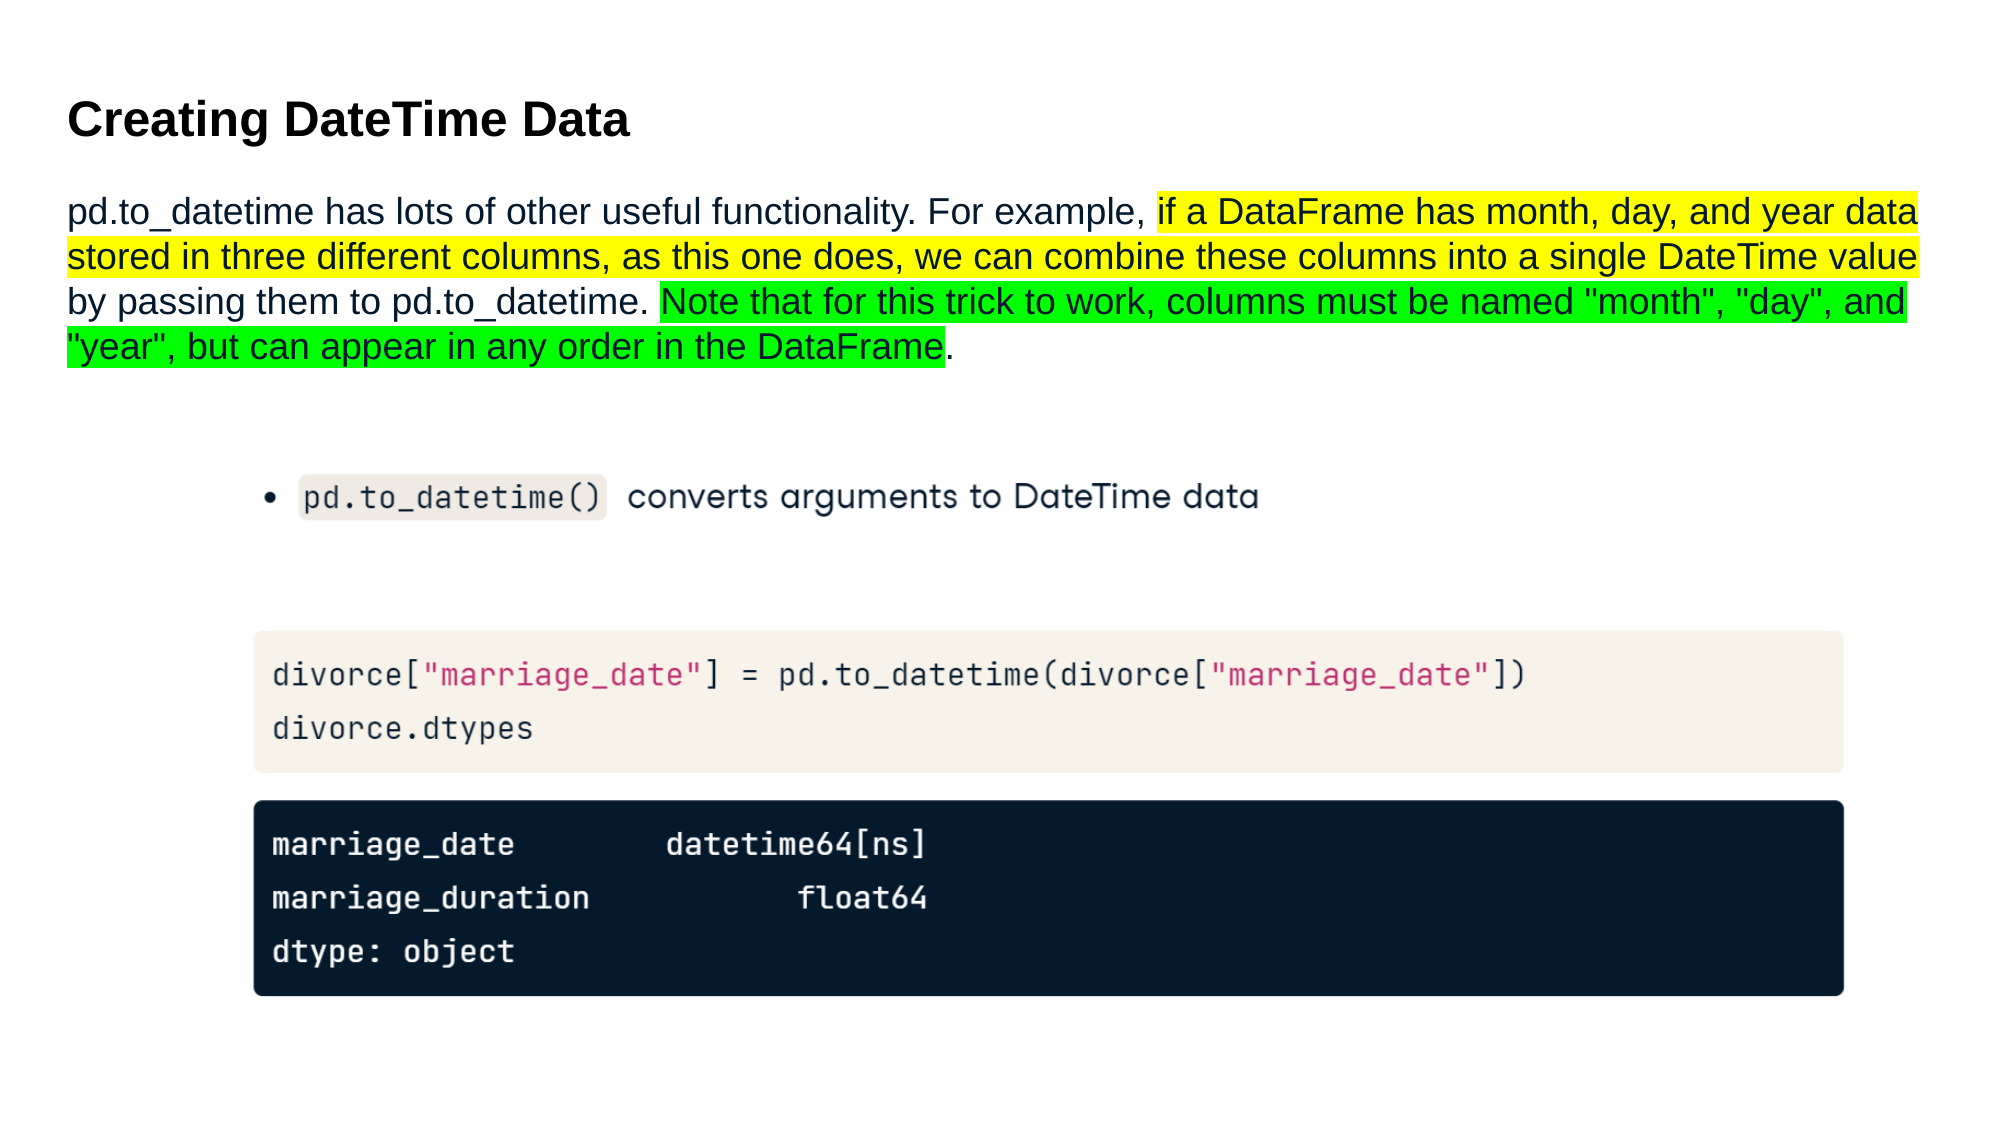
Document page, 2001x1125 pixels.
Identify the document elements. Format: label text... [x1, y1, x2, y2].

text_box pd.to_datetime has lots of other useful functionality. For example, if a DataFrame has month, day, and year data stored in three different columns, as this one does, we can combine these columns into a single DateTime value by passing them to pd.to_datetime. Note that for this trick to work, columns must be named "month", "day", and "year", but can appear in any order in the DataFrame. [52, 179, 1944, 375]
text_box Creating DateTime Data [52, 75, 1053, 155]
picture [247, 458, 1858, 1008]
